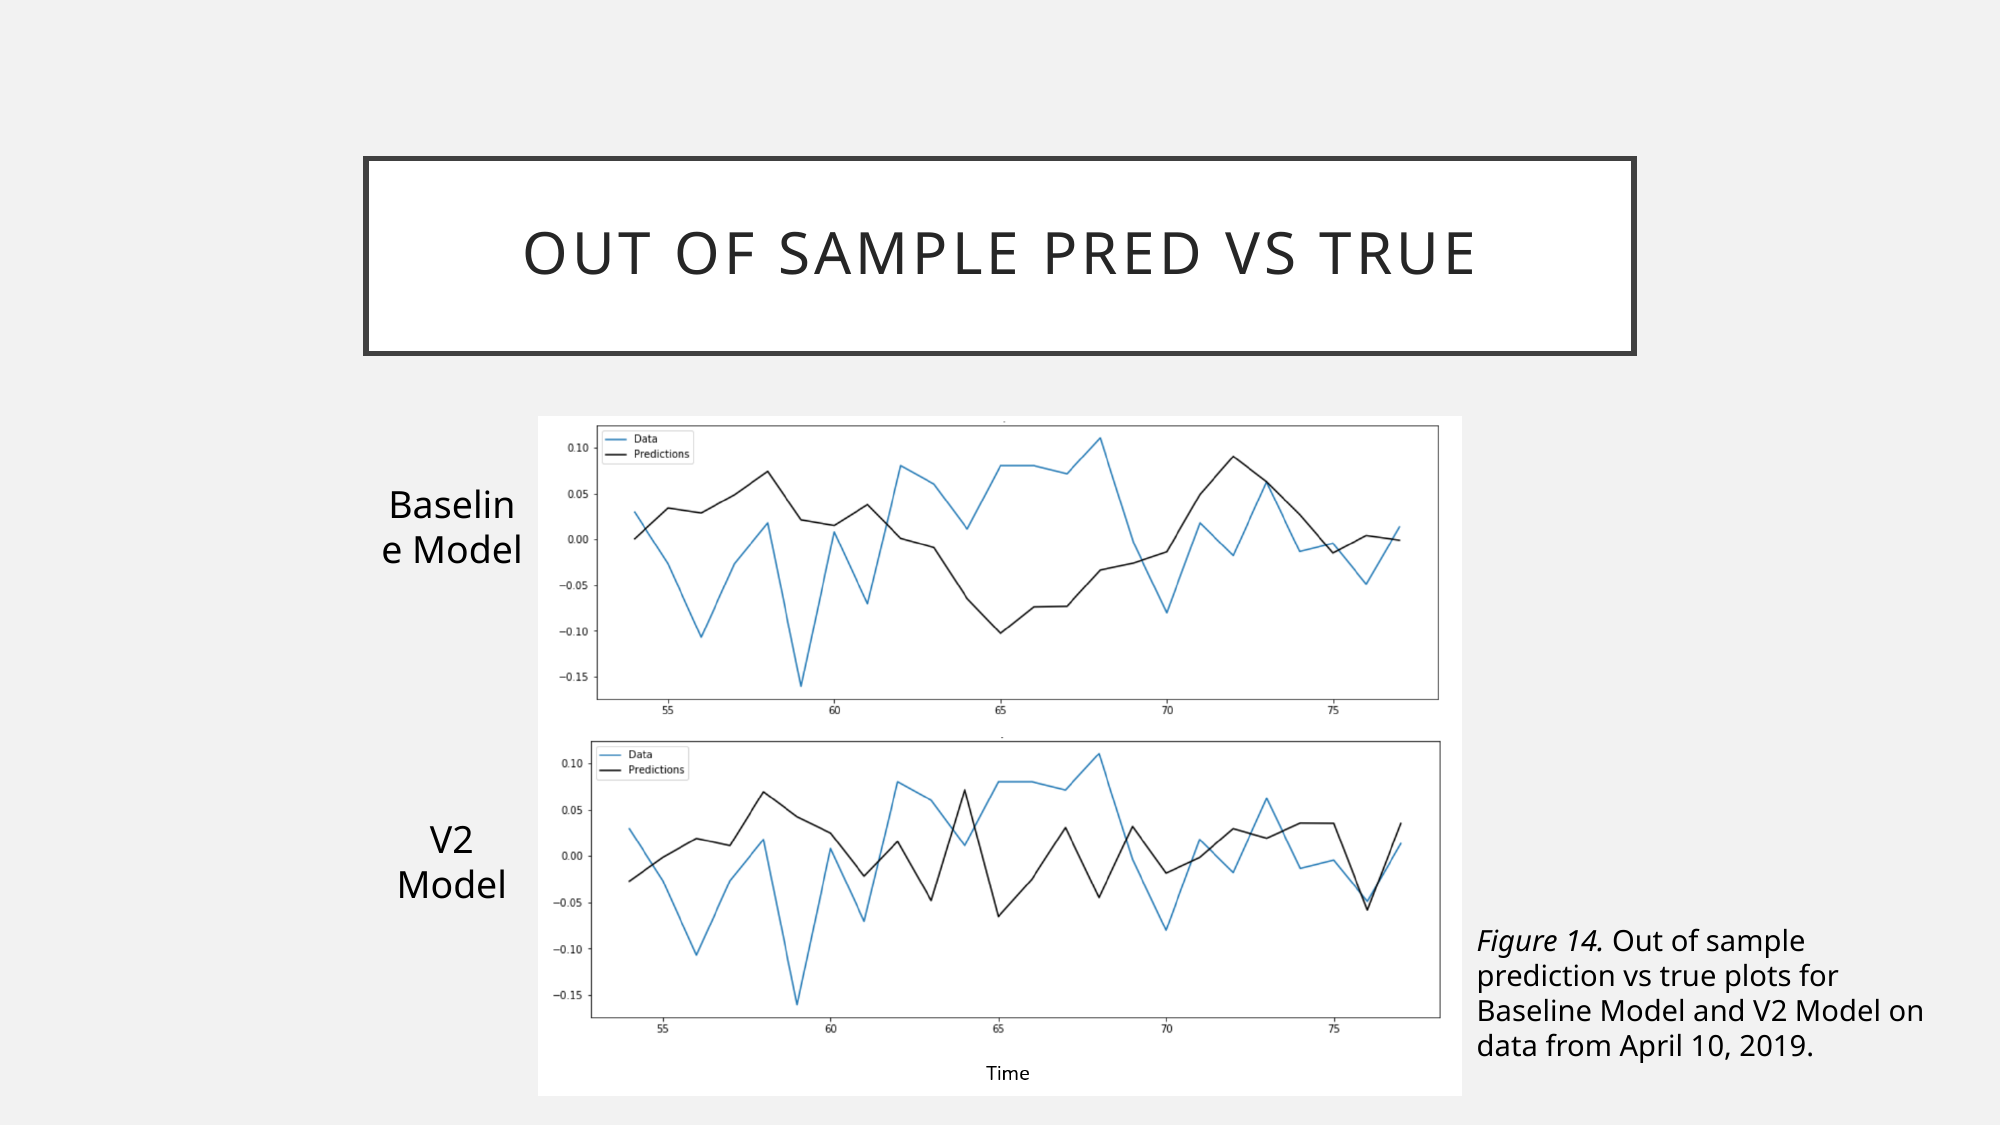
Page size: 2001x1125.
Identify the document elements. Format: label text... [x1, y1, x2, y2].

title Out of sample pred vs true [363, 156, 1637, 356]
text_box Baseline Model [366, 473, 538, 578]
text_box Figure 14. Out of sample prediction vs true plots for Baseline Model and V2 Model on data from April 10, 2019. [1462, 915, 1944, 1070]
text_box V2 Model [366, 808, 538, 914]
picture [538, 416, 1462, 1096]
